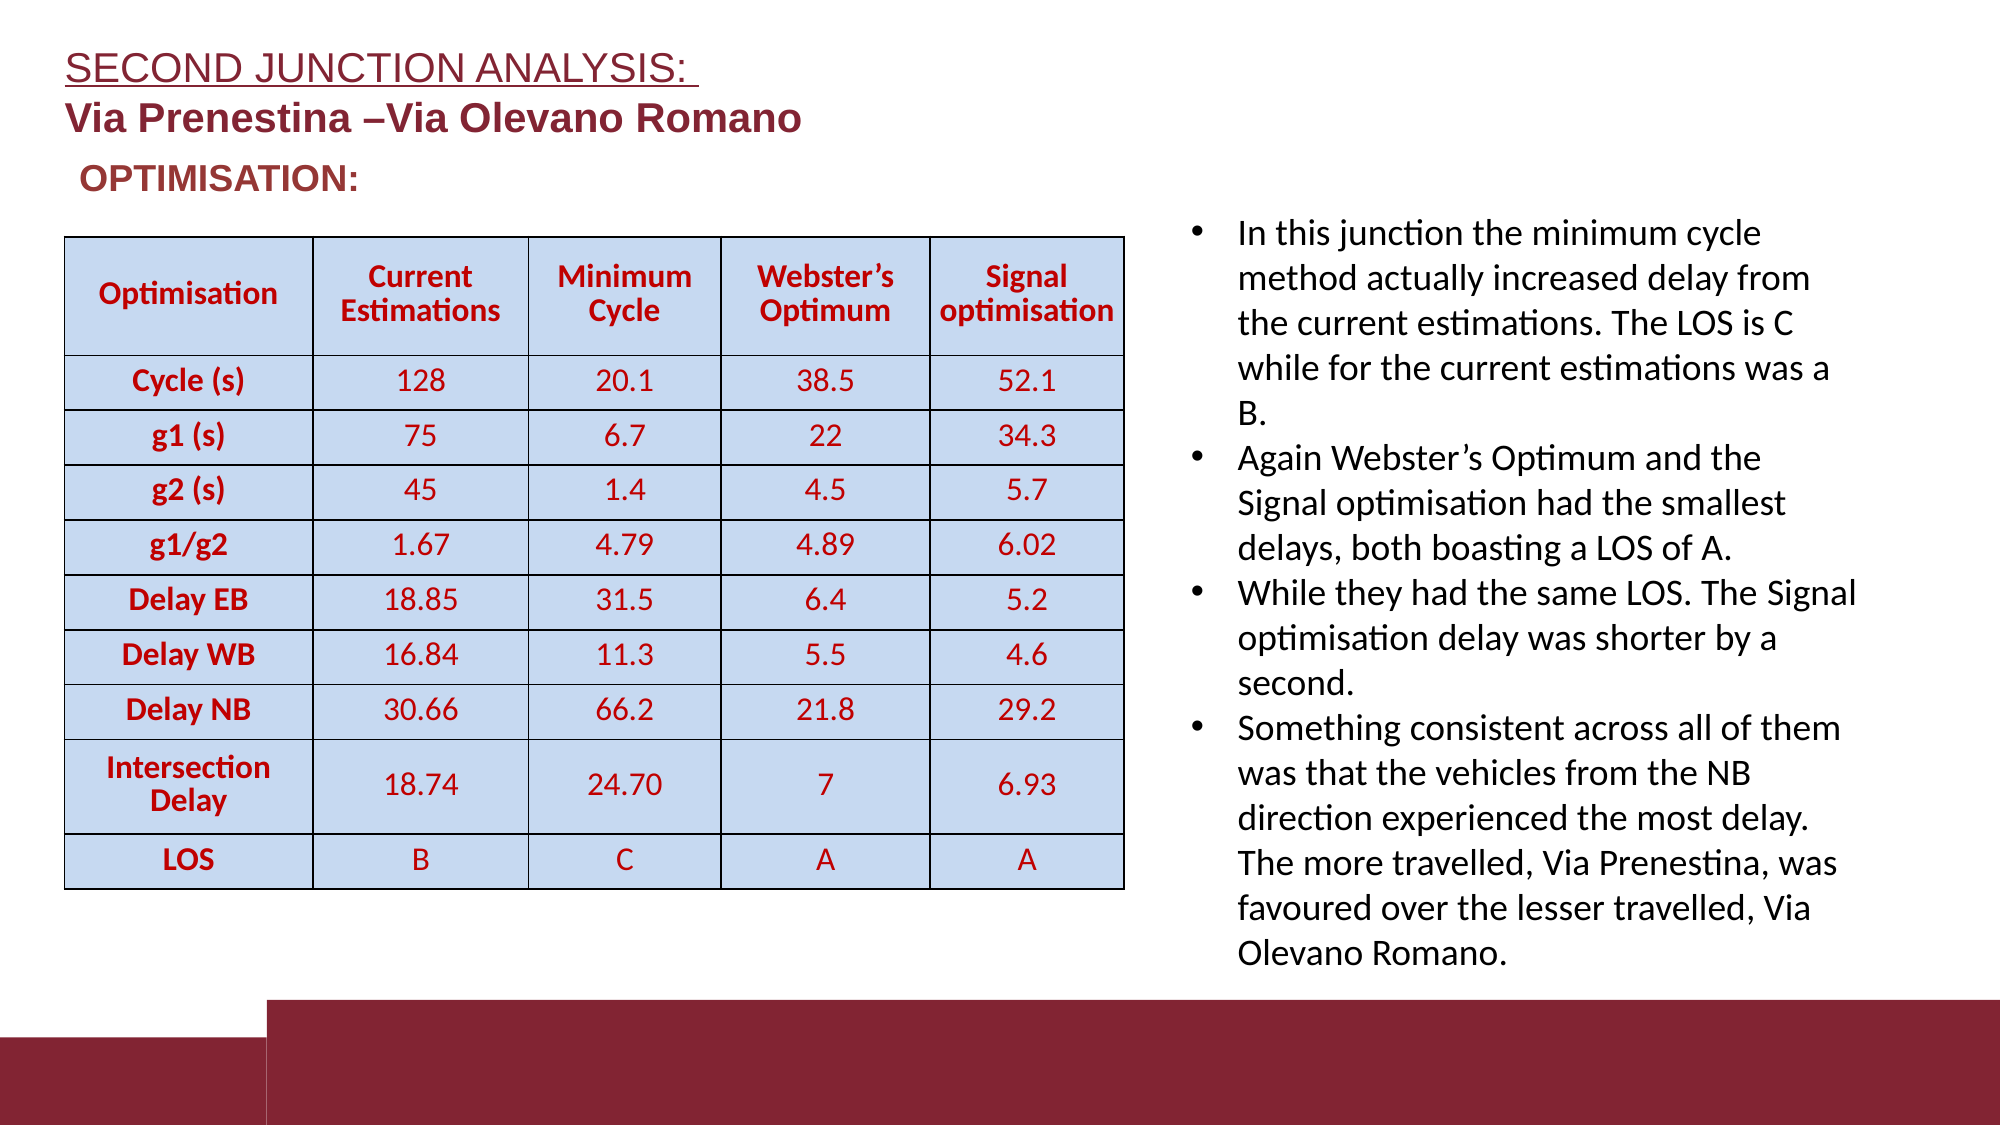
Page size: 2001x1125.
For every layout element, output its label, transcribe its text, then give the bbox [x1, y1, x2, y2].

table_cell LOS [65, 835, 312, 888]
table_cell B [314, 835, 528, 888]
table_cell 1.4 [529, 466, 720, 519]
table_cell 52.1 [931, 356, 1123, 409]
table_header Optimisation [65, 238, 312, 355]
table_cell g1 (s) [65, 411, 312, 464]
table_cell 11.3 [529, 631, 720, 684]
table_header Webster’s Optimum [722, 238, 929, 355]
table_cell 30.66 [314, 685, 528, 739]
table_cell 18.85 [314, 576, 528, 629]
table_cell 4.79 [529, 521, 720, 574]
title SECOND JUNCTION ANALYSIS: Via Prenestina –Via Olevano RomanoChisone [64, 40, 1712, 142]
table_header Signal optimisation [931, 238, 1123, 355]
table_cell 7 [722, 740, 929, 833]
table_cell 6.02 [931, 521, 1123, 574]
table_cell Cycle (s) [65, 356, 312, 409]
table_cell Intersection Delay [65, 740, 312, 833]
table_cell 24.70 [529, 740, 720, 833]
table_cell 5.2 [931, 576, 1123, 629]
table_cell 29.2 [931, 685, 1123, 739]
table_cell 20.1 [529, 356, 720, 409]
table_cell 21.8 [722, 685, 929, 739]
table_cell A [931, 835, 1123, 888]
table_cell 6.7 [529, 411, 720, 464]
table_cell 6.4 [722, 576, 929, 629]
table_cell 34.3 [931, 411, 1123, 464]
table_cell 22 [722, 411, 929, 464]
table_cell g2 (s) [65, 466, 312, 519]
table_cell 6.93 [931, 740, 1123, 833]
table_cell 38.5 [722, 356, 929, 409]
table_cell A [722, 835, 929, 888]
table_cell 31.5 [529, 576, 720, 629]
table_cell Delay WB [65, 631, 312, 684]
table_cell 4.6 [931, 631, 1123, 684]
table_cell 128 [314, 356, 528, 409]
table_cell 4.89 [722, 521, 929, 574]
table_cell 16.84 [314, 631, 528, 684]
table_cell 18.74 [314, 740, 528, 833]
table_cell 5.7 [931, 466, 1123, 519]
table_header Minimum Cycle [529, 238, 720, 355]
text_box OPTIMISATION: [64, 147, 988, 207]
table_cell Delay EB [65, 576, 312, 629]
table_cell g1/g2 [65, 521, 312, 574]
table_cell 5.5 [722, 631, 929, 684]
list In this junction the minimum cycle method actually increased delay from the current estimations. The LOS is C while for the current estimations was a B. Again Webster’s Optimum and the Signal optimisation had the smallest delays, both boasting a LOS of A. While they had the same LOS. The Signal optimisation delay was shorter by a second. Something consistent across all of them was that the vehicles from the NB direction experienced the most delay. The more travelled, Via Prenestina, was favoured over the lesser travelled, Via Olevano Romano. [1153, 207, 1857, 1026]
table_cell 45 [314, 466, 528, 519]
table_cell 66.2 [529, 685, 720, 739]
table_cell 4.5 [722, 466, 929, 519]
table_cell 75 [314, 411, 528, 464]
table_cell 1.67 [314, 521, 528, 574]
table_cell C [529, 835, 720, 888]
table_cell Delay NB [65, 685, 312, 739]
table_header Current Estimations [314, 238, 528, 355]
